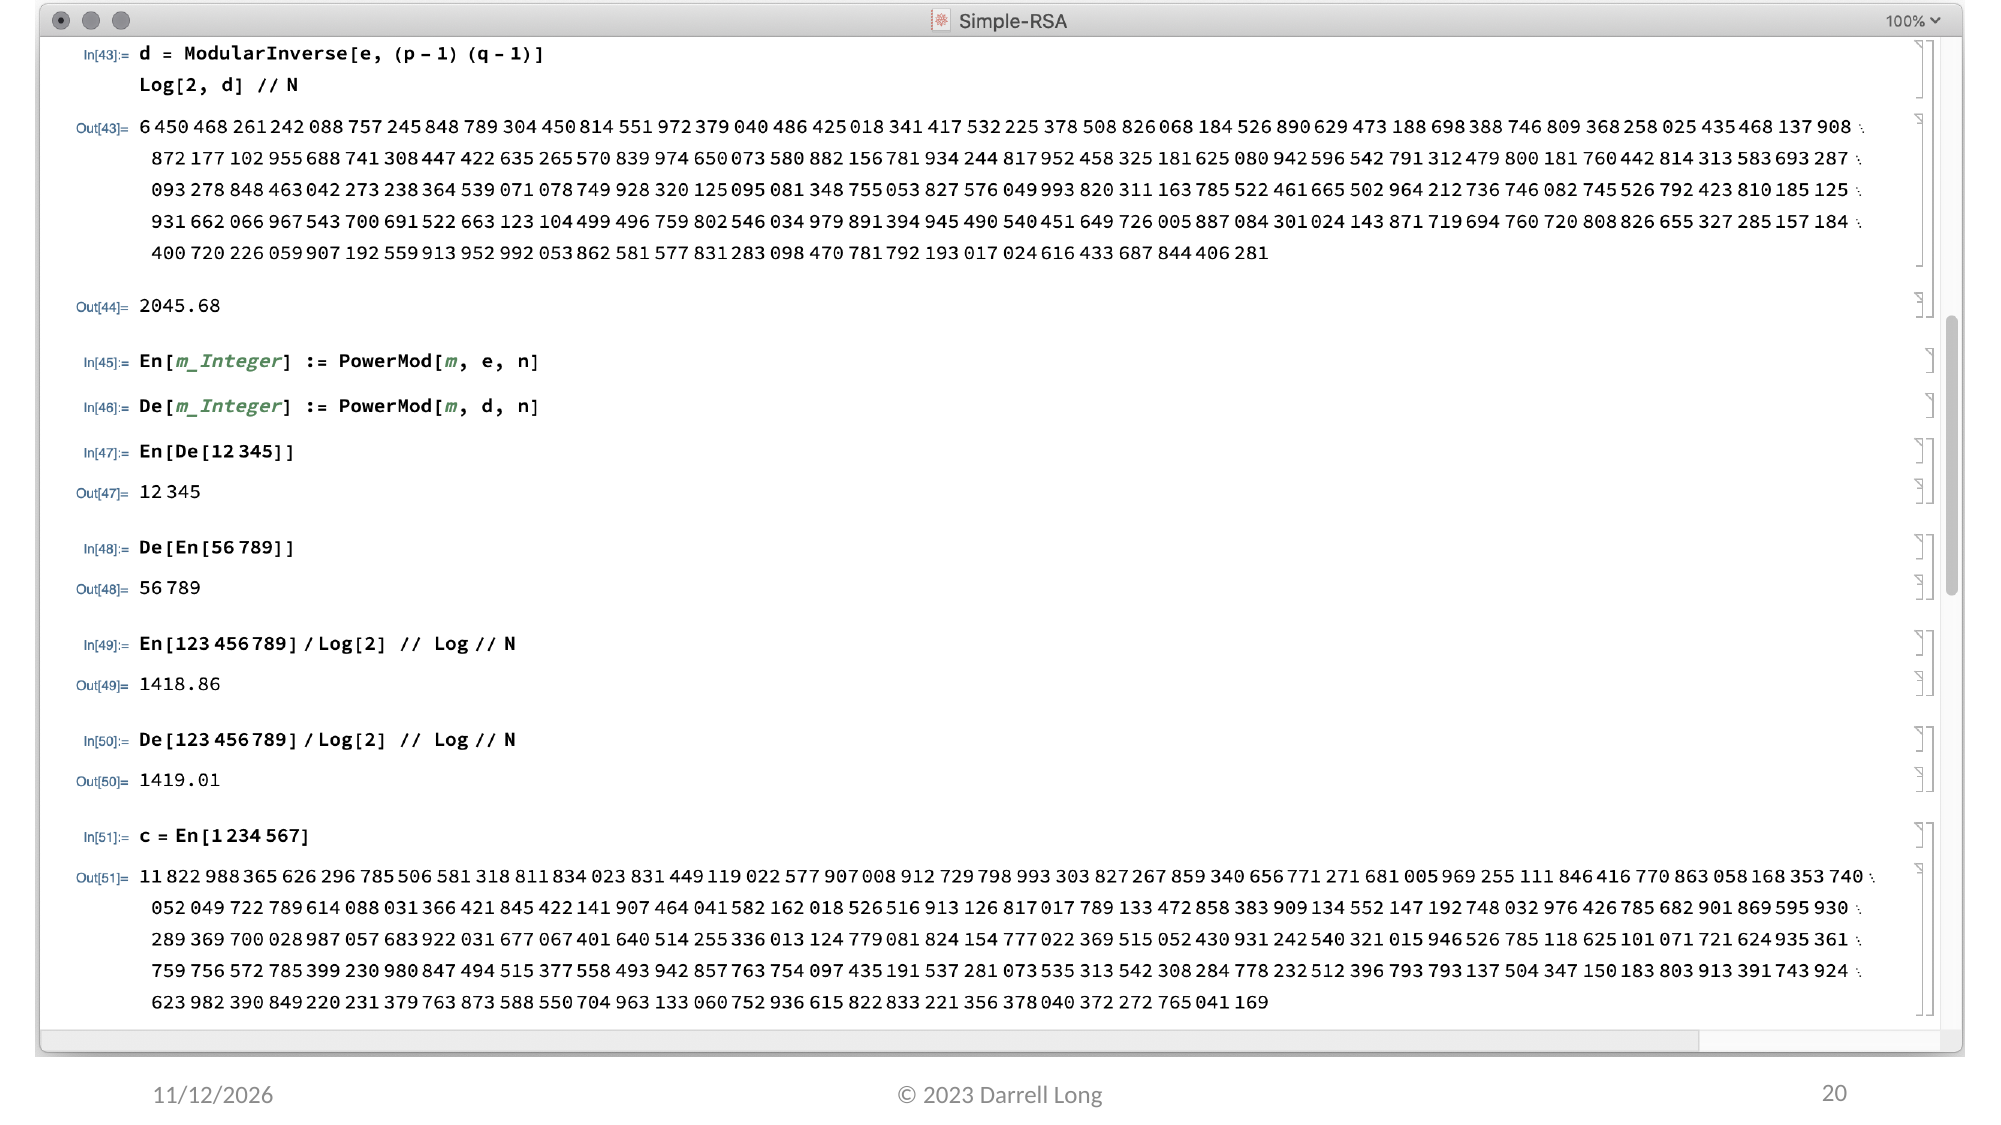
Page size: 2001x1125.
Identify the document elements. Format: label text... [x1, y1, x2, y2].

picture [35, 0, 1965, 1057]
slide_number 20 [1412, 1061, 1863, 1122]
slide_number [137, 1063, 588, 1124]
footer © 2023 Darrell Long [662, 1063, 1338, 1124]
